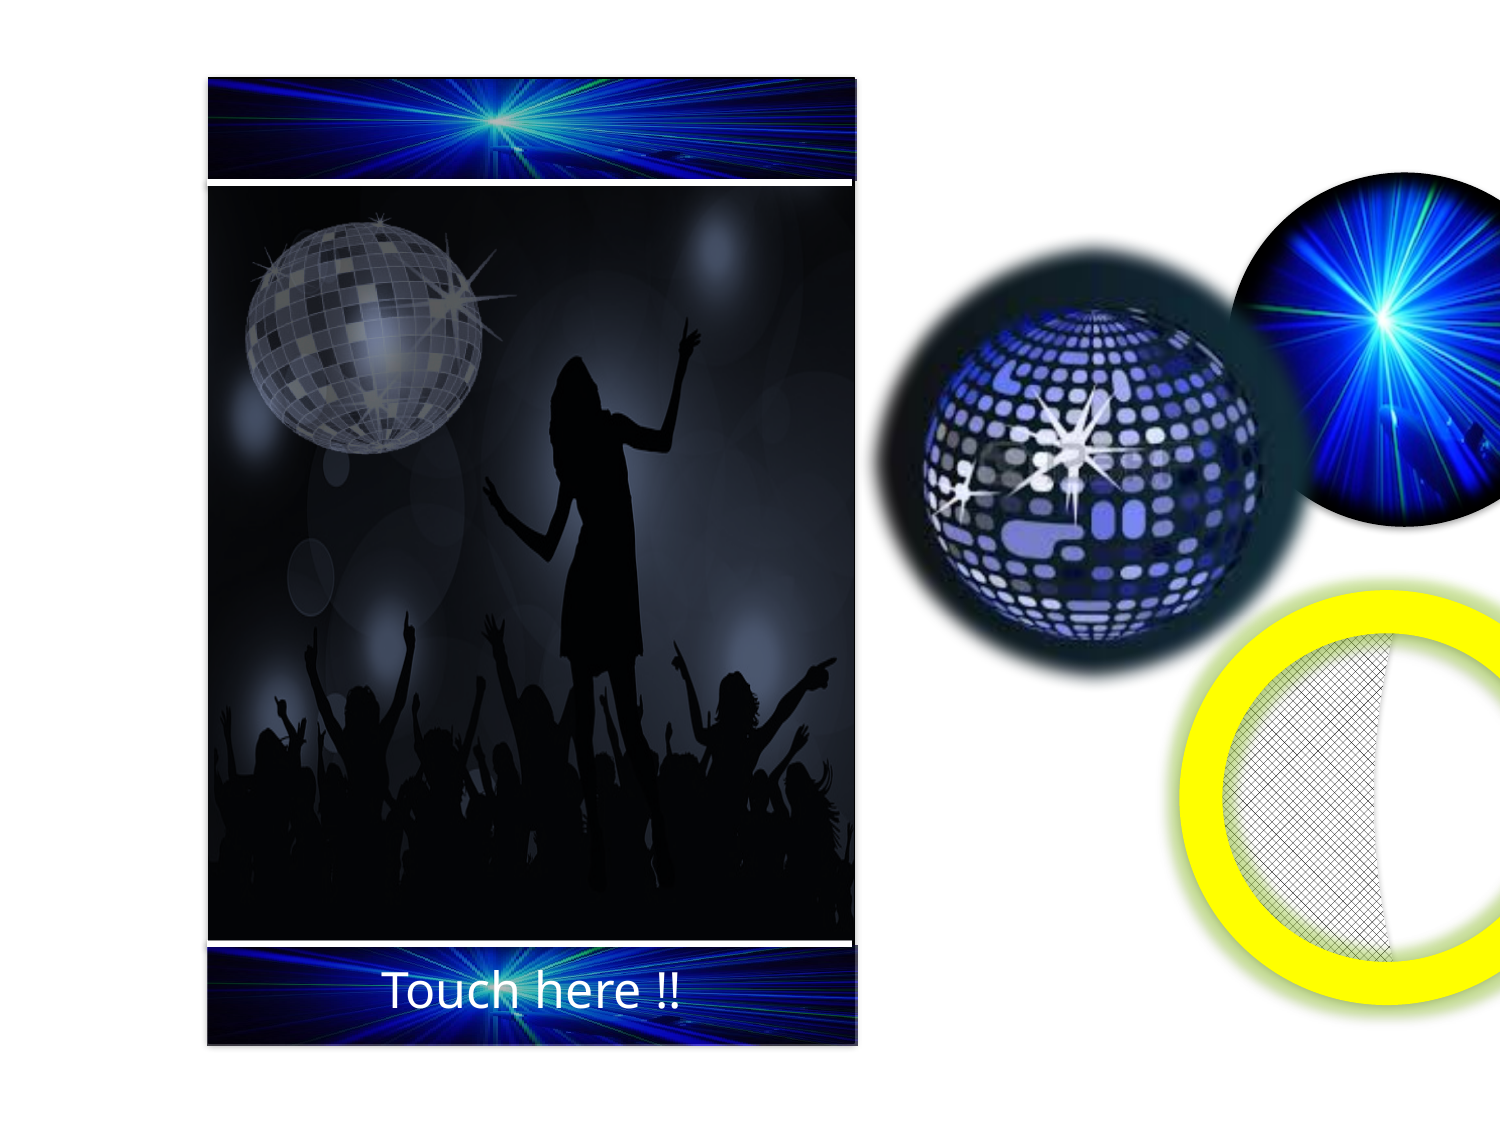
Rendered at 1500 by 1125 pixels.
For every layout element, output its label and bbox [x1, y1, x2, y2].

text_box [206, 77, 858, 1046]
text_box [1223, 167, 1500, 532]
picture [857, 230, 1331, 694]
text_box [1179, 590, 1500, 1005]
